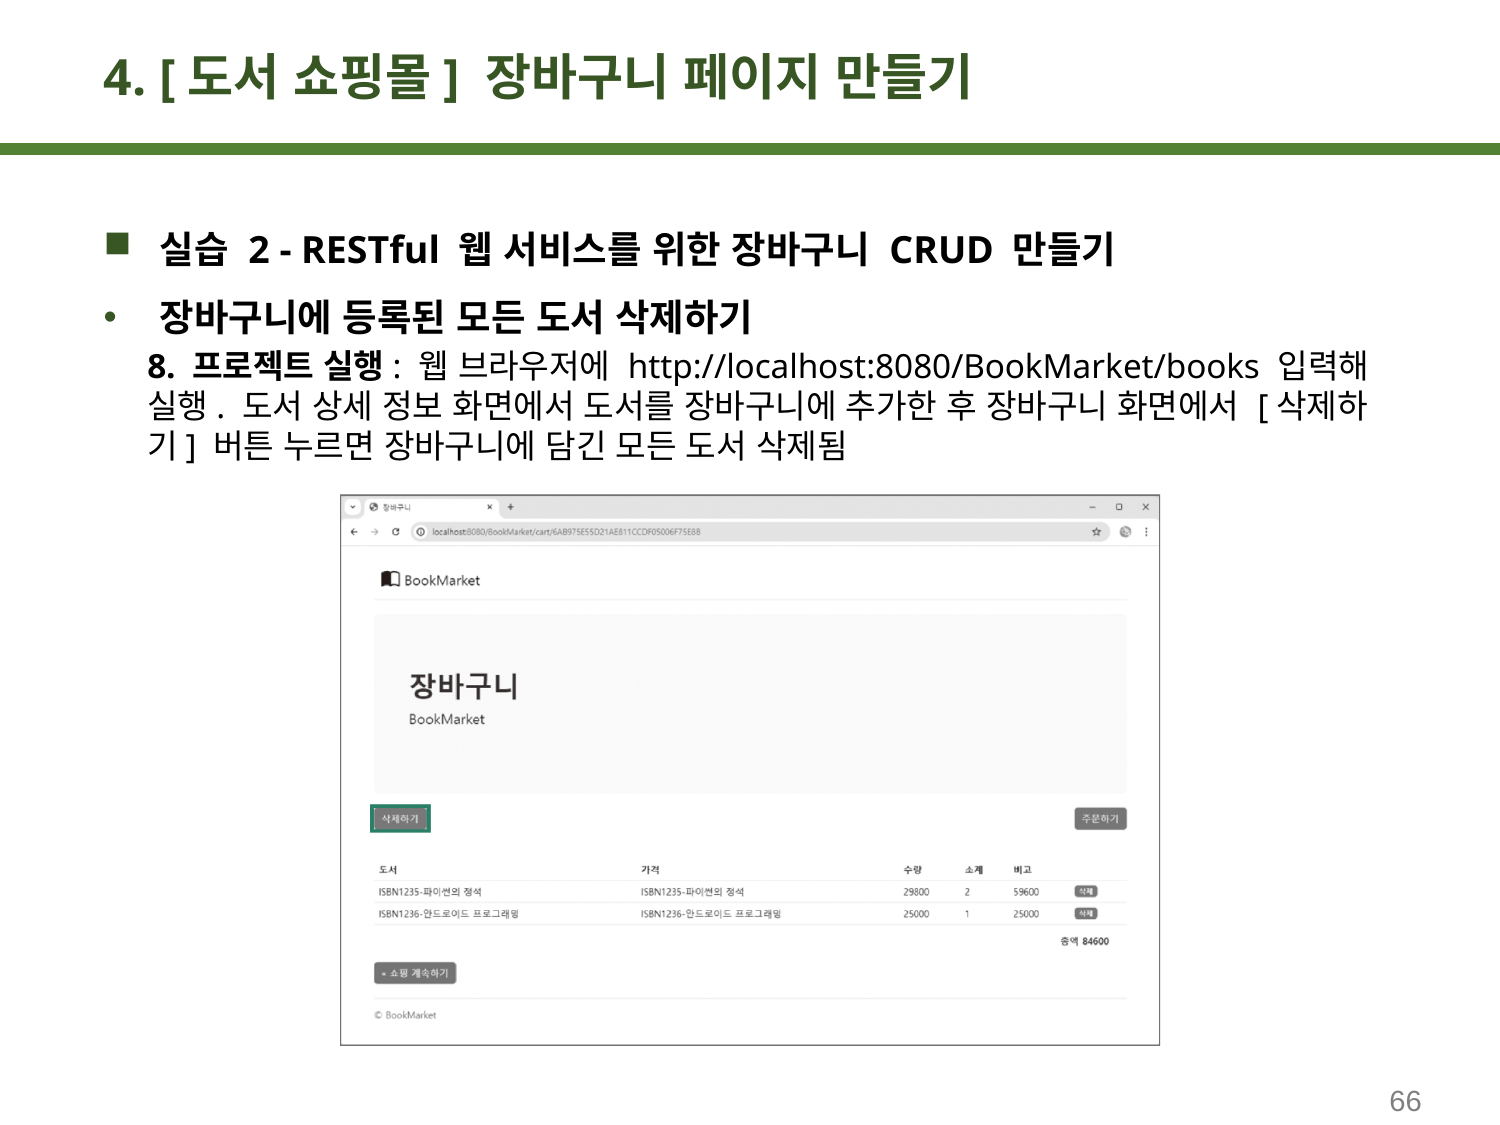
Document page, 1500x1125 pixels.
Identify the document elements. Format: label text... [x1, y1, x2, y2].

list 실습 2 - RESTful 웹 서비스를 위한 장바구니 CRUD 만들기 장바구니에 등록된 모든 도서 삭제하기 8. 프로젝트 실행: 웹 브라우저에 http://localhost:8080/BookMarket/books 입력해 실행. 도서 상세 정보 화면에서 도서를 장바구니에 추가한 후 장바구니 화면에서 [삭제하기] 버튼 누르면 장바구니에 담긴 모든 도서 삭제됨 [88, 196, 1423, 1083]
title 4. [도서 쇼핑몰] 장바구니 페이지 만들기 [88, 30, 1447, 121]
picture [336, 490, 1164, 1051]
